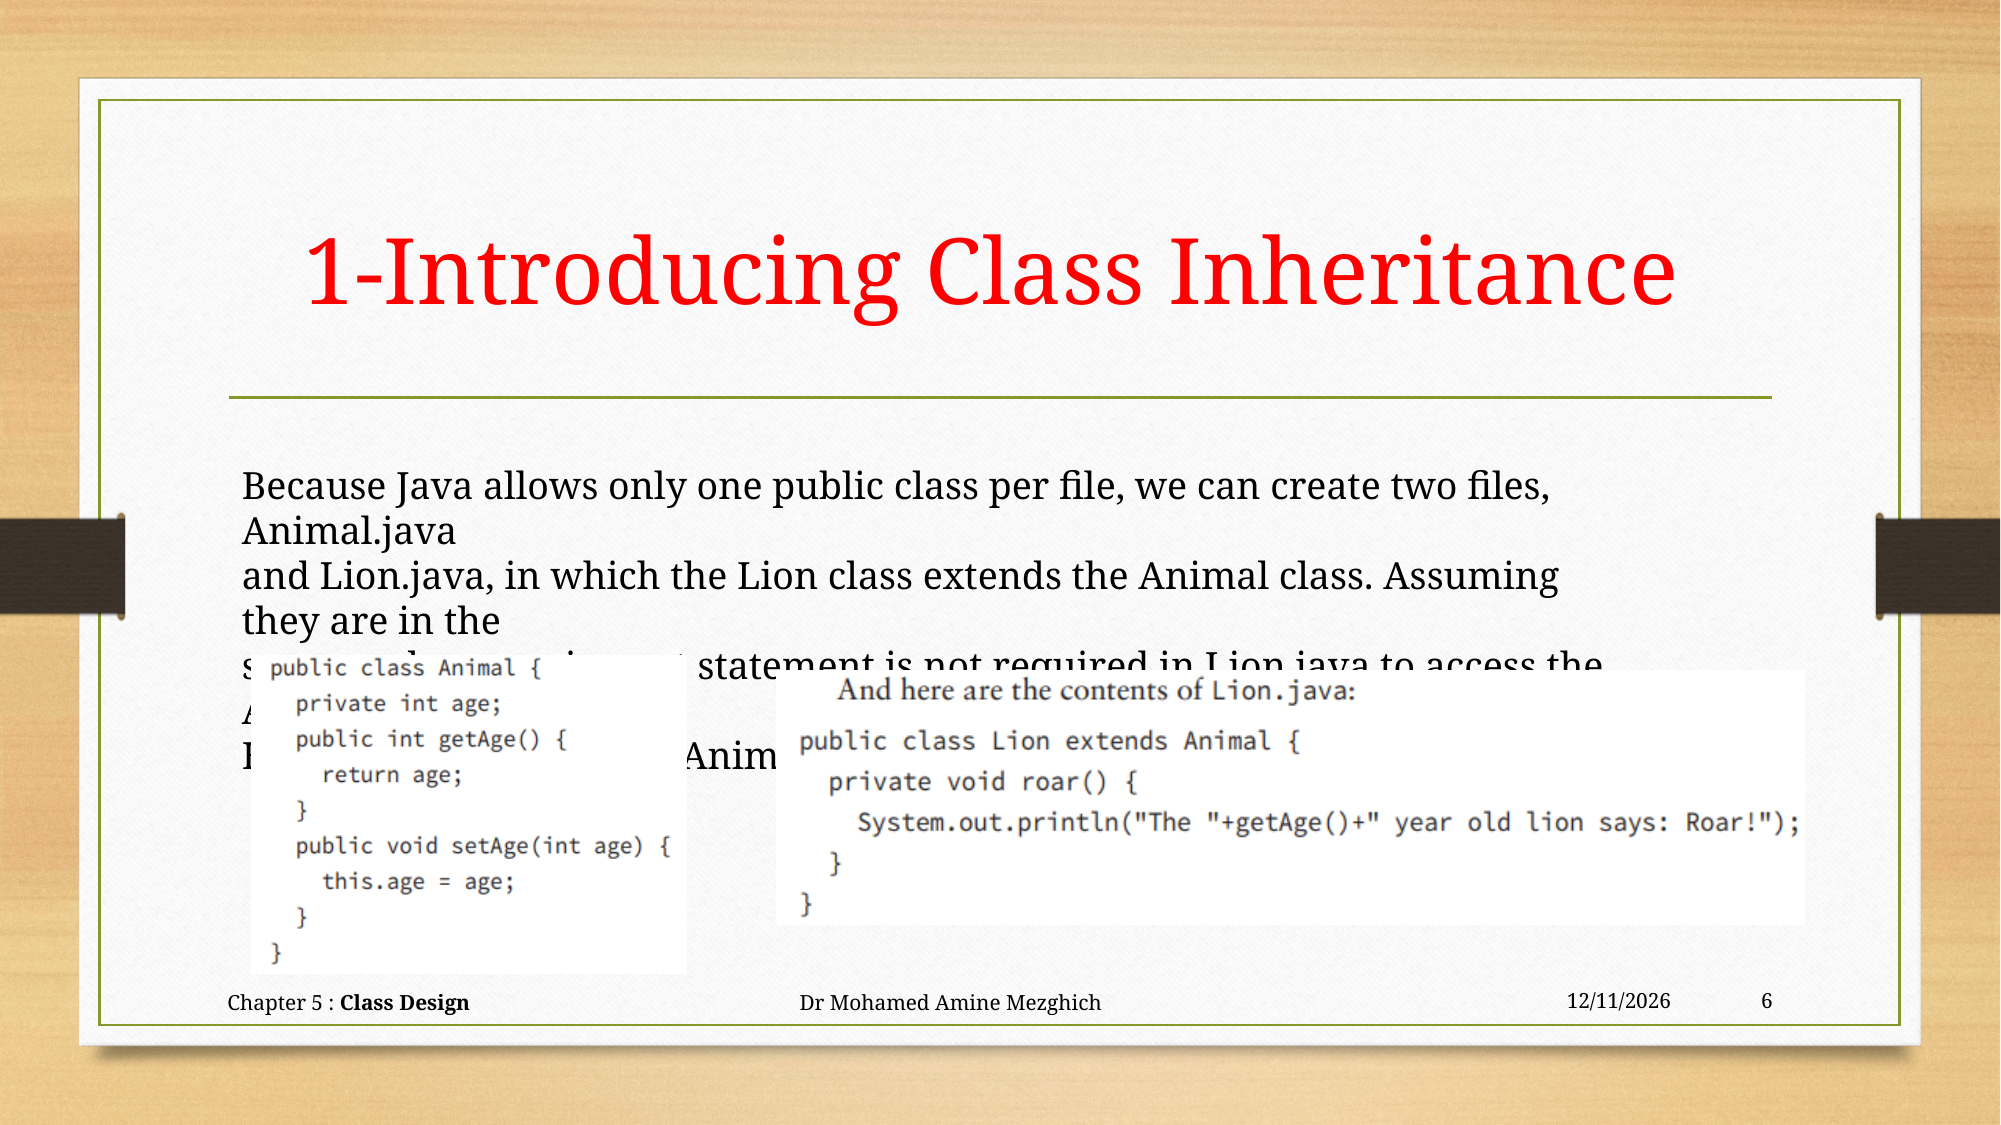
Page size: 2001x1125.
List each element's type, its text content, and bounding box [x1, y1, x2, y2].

picture [0, 0, 2001, 1125]
text_box Because Java allows only one public class per file, we can create two files, Animal.java and Lion.java, in which the Lion class extends the Animal class. Assuming they are in the same package, an import statement is not required in Lion.java to access the Animal class. Here are the contents of Animal.java: [227, 454, 1662, 830]
footer Chapter 5 : Class Design Dr Mohamed Amine Mezghich [212, 979, 1411, 1025]
title 1-Introducing Class Inheritance [189, 161, 1819, 375]
slide_number 6 [1698, 979, 1788, 1025]
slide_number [1423, 979, 1686, 1025]
